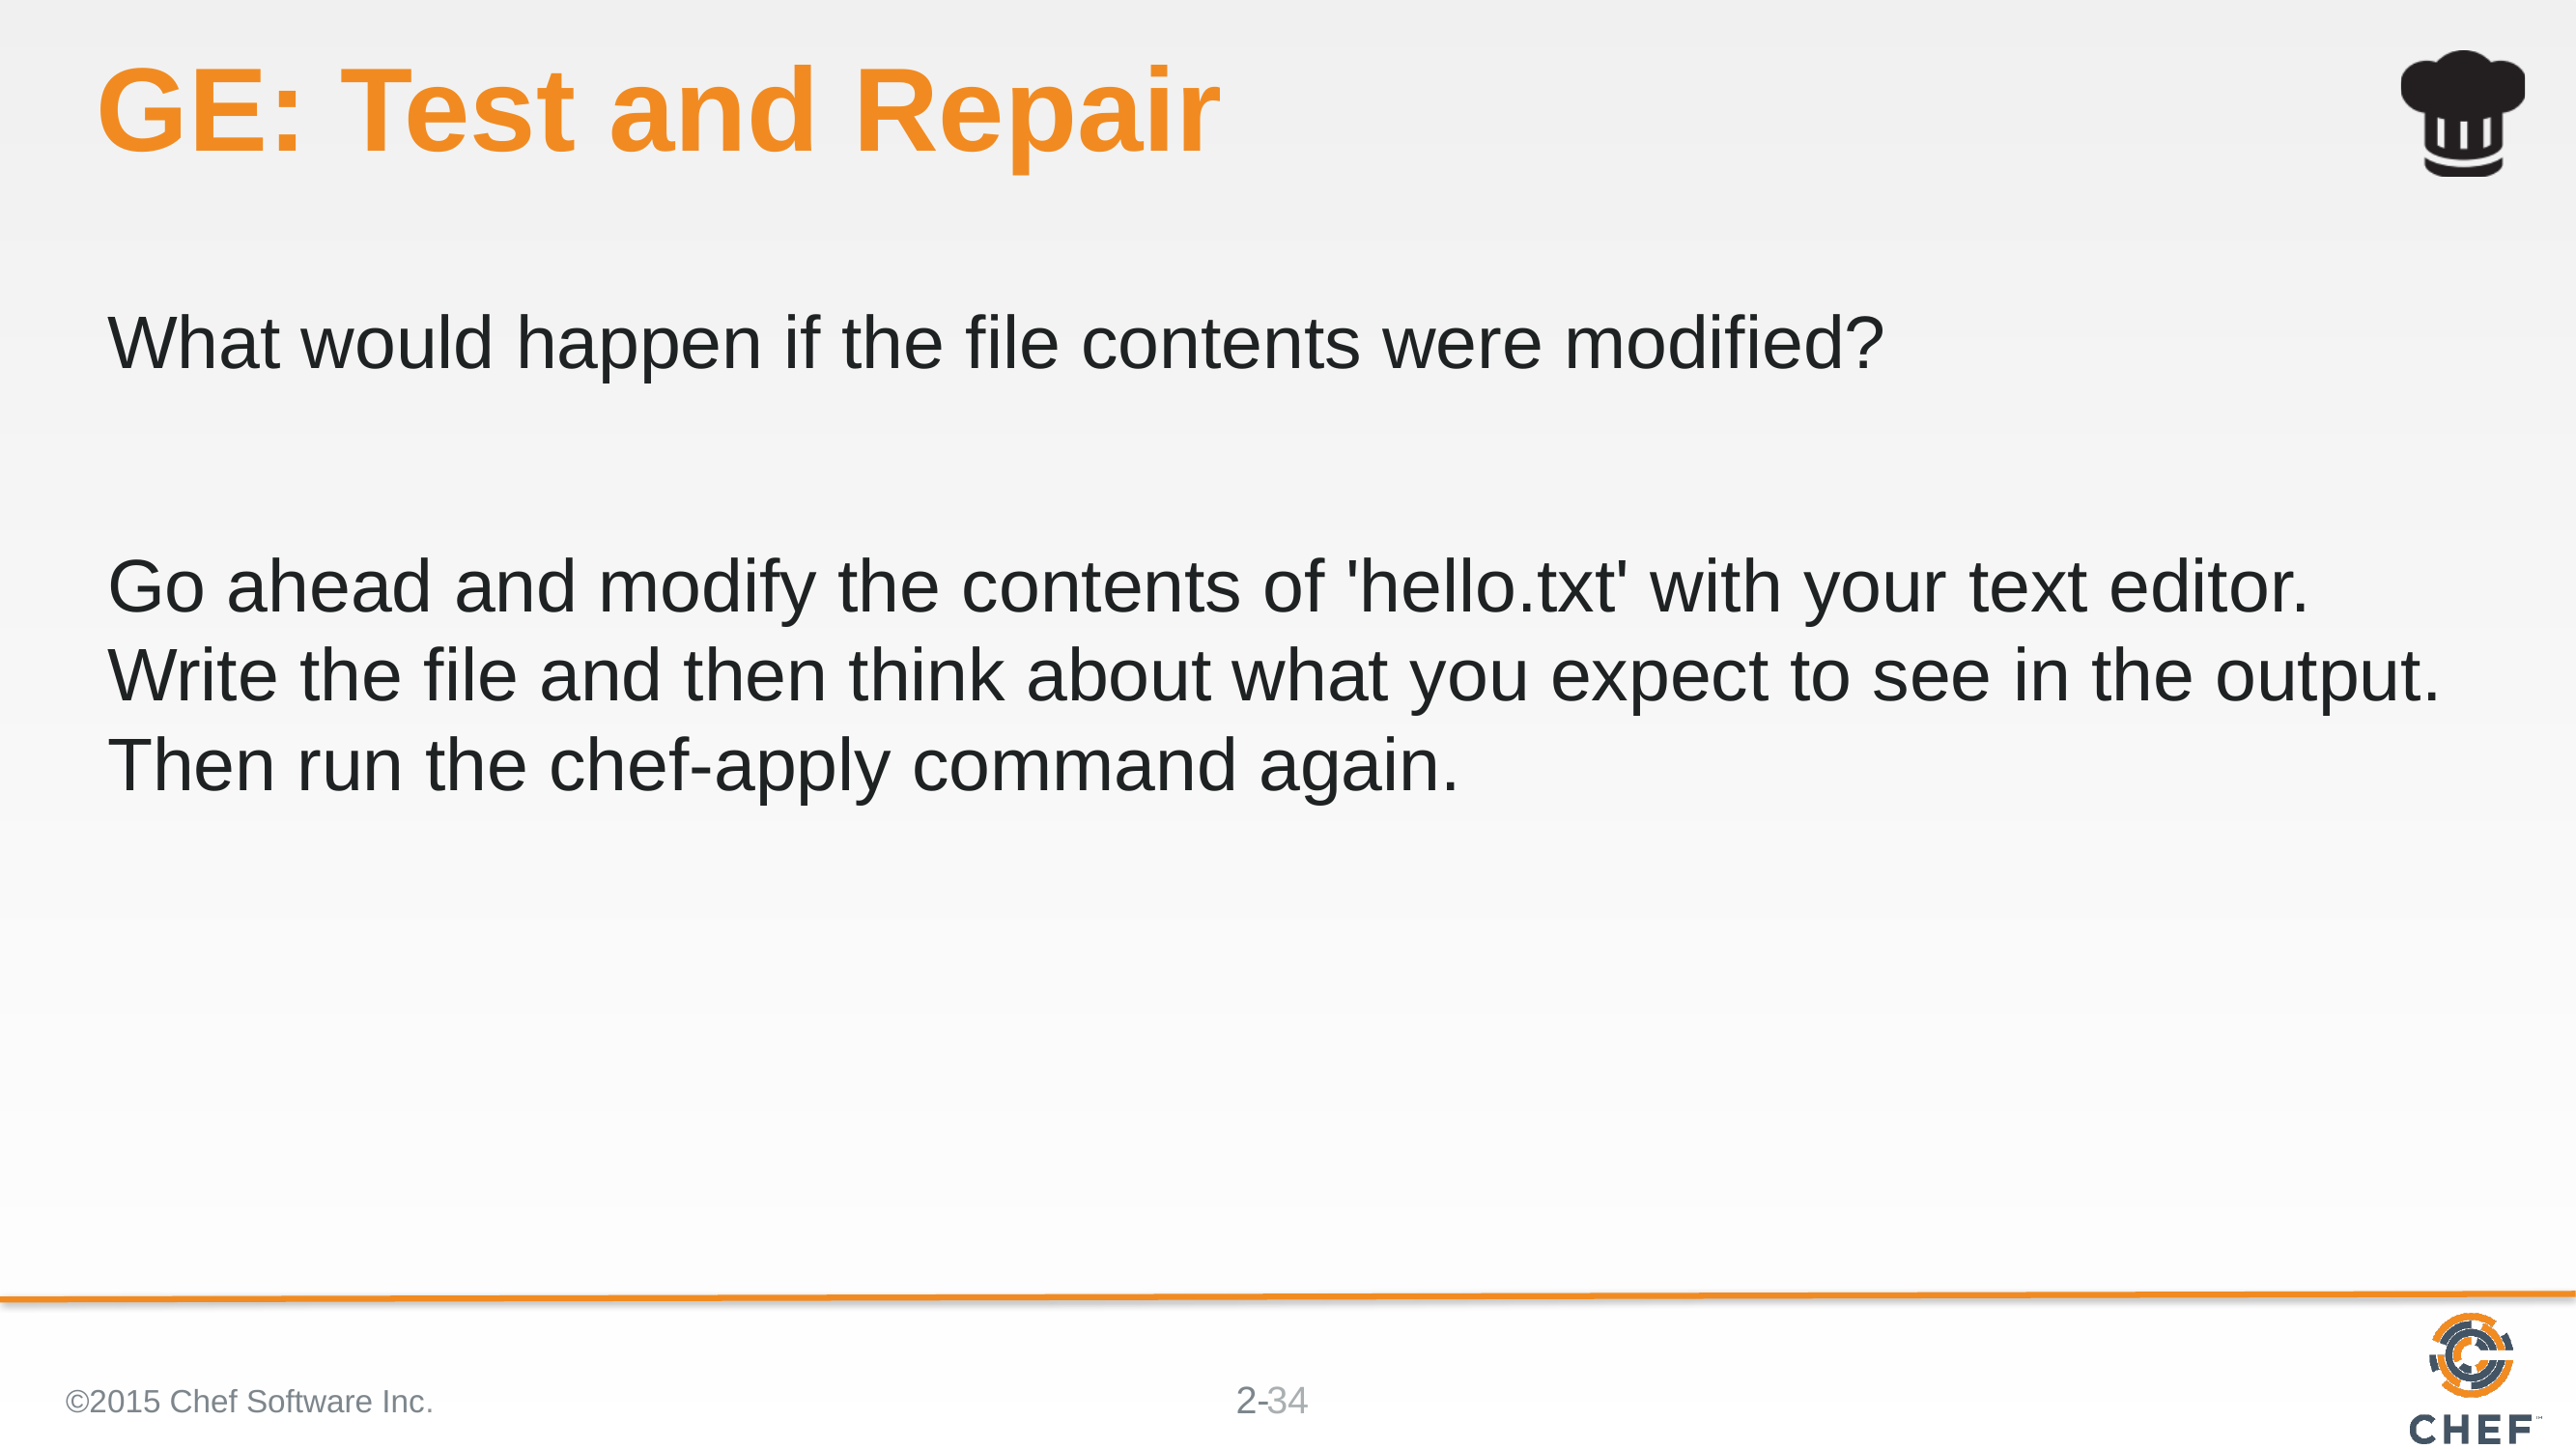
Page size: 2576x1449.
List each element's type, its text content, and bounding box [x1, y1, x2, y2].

footer ©2015 Chef Software Inc. [51, 1359, 952, 1440]
slide_number 34 [998, 1359, 1578, 1437]
title GE: Test and Repair [96, 48, 2463, 180]
picture [2399, 1297, 2550, 1449]
list What would happen if the file contents were modified? Go ahead and modify the contents of 'hello.txt' with your text editor. Write the file and then think about what you expect to see in the output. Then run the chef-apply command again. [107, 294, 2469, 1142]
